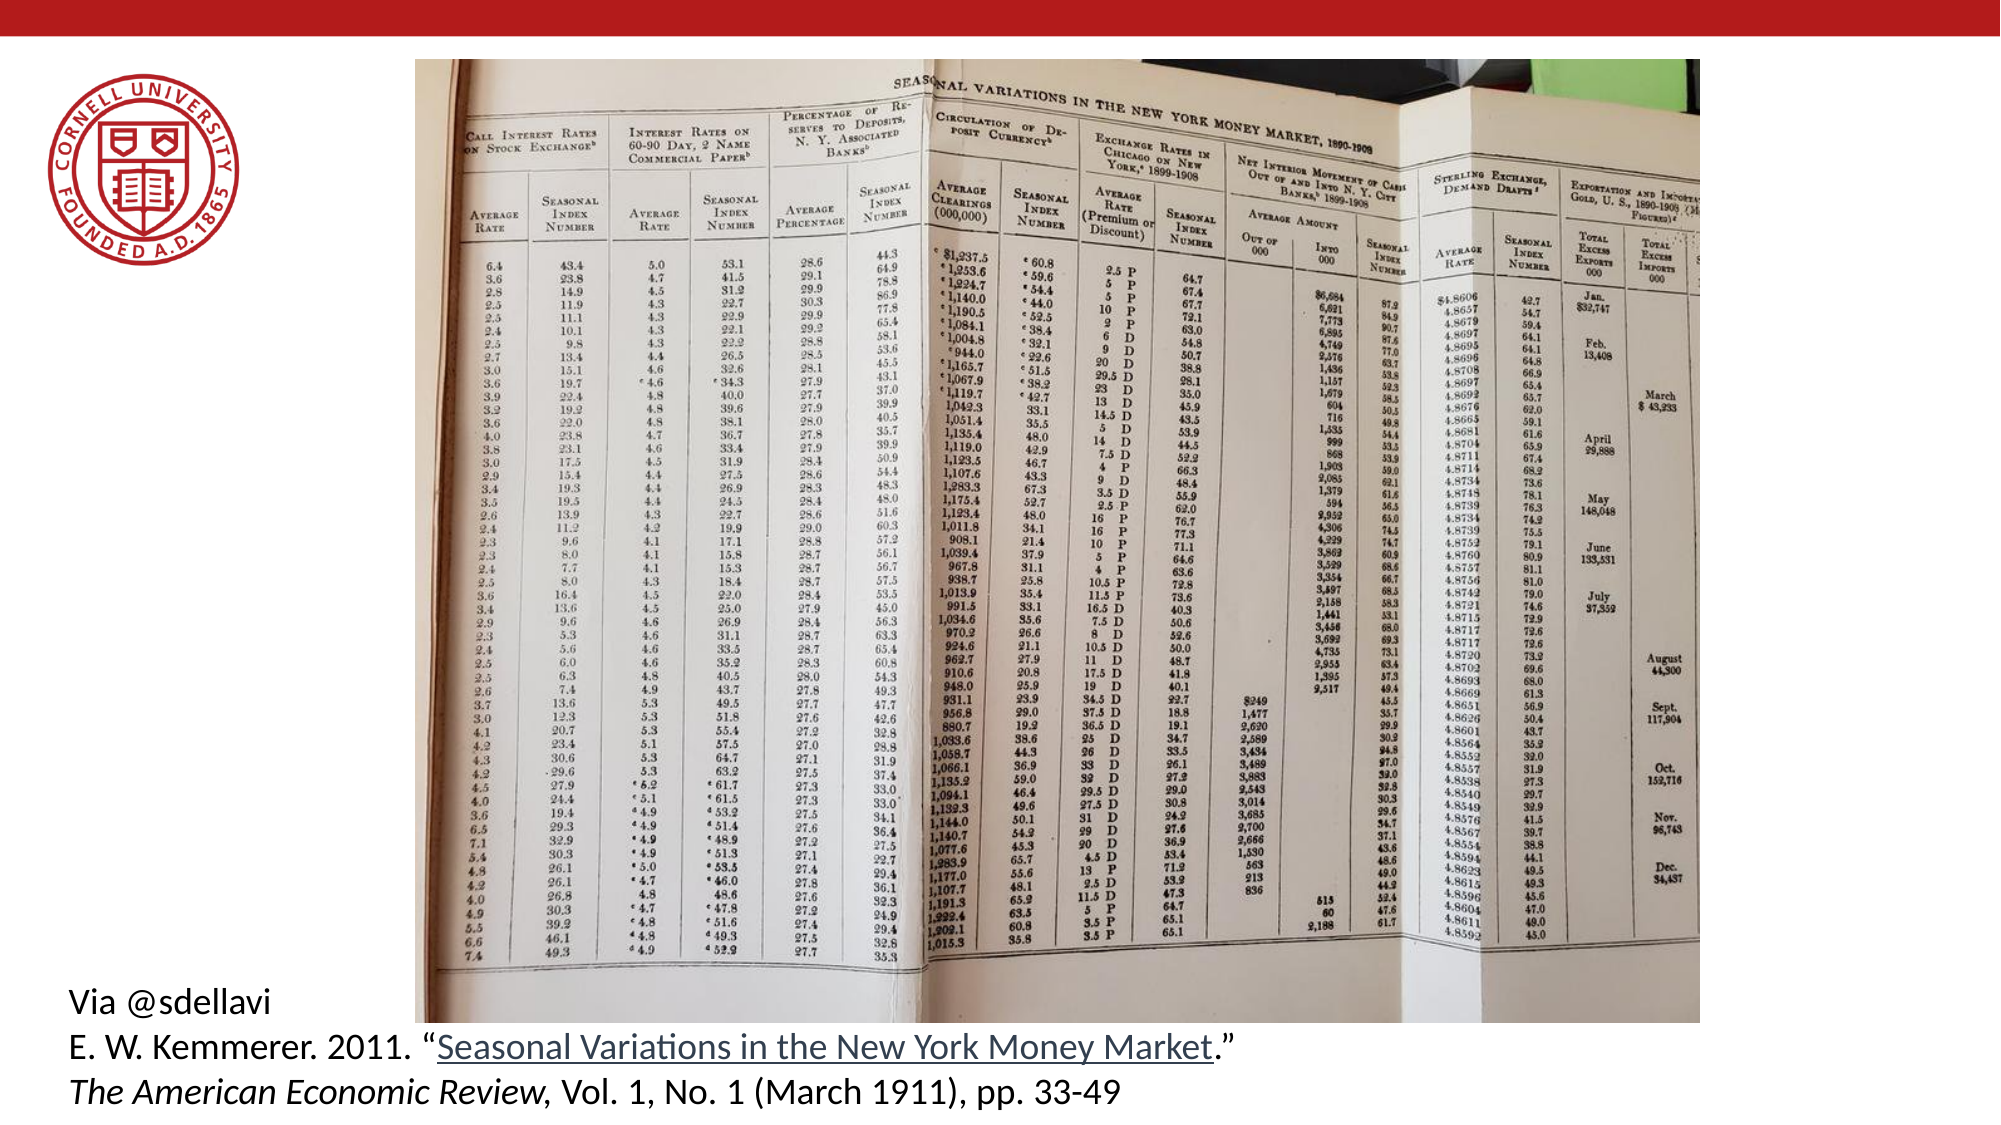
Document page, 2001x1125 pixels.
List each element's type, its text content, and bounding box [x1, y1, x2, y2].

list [415, 59, 1700, 1023]
text_box Via @sdellavi E. W. Kemmerer. 2011. “Seasonal Variations in the New York Money Market.” The American Economic Review, Vol. 1, No. 1 (March 1911), pp. 33-49 [54, 969, 1293, 1125]
picture [39, 65, 267, 274]
